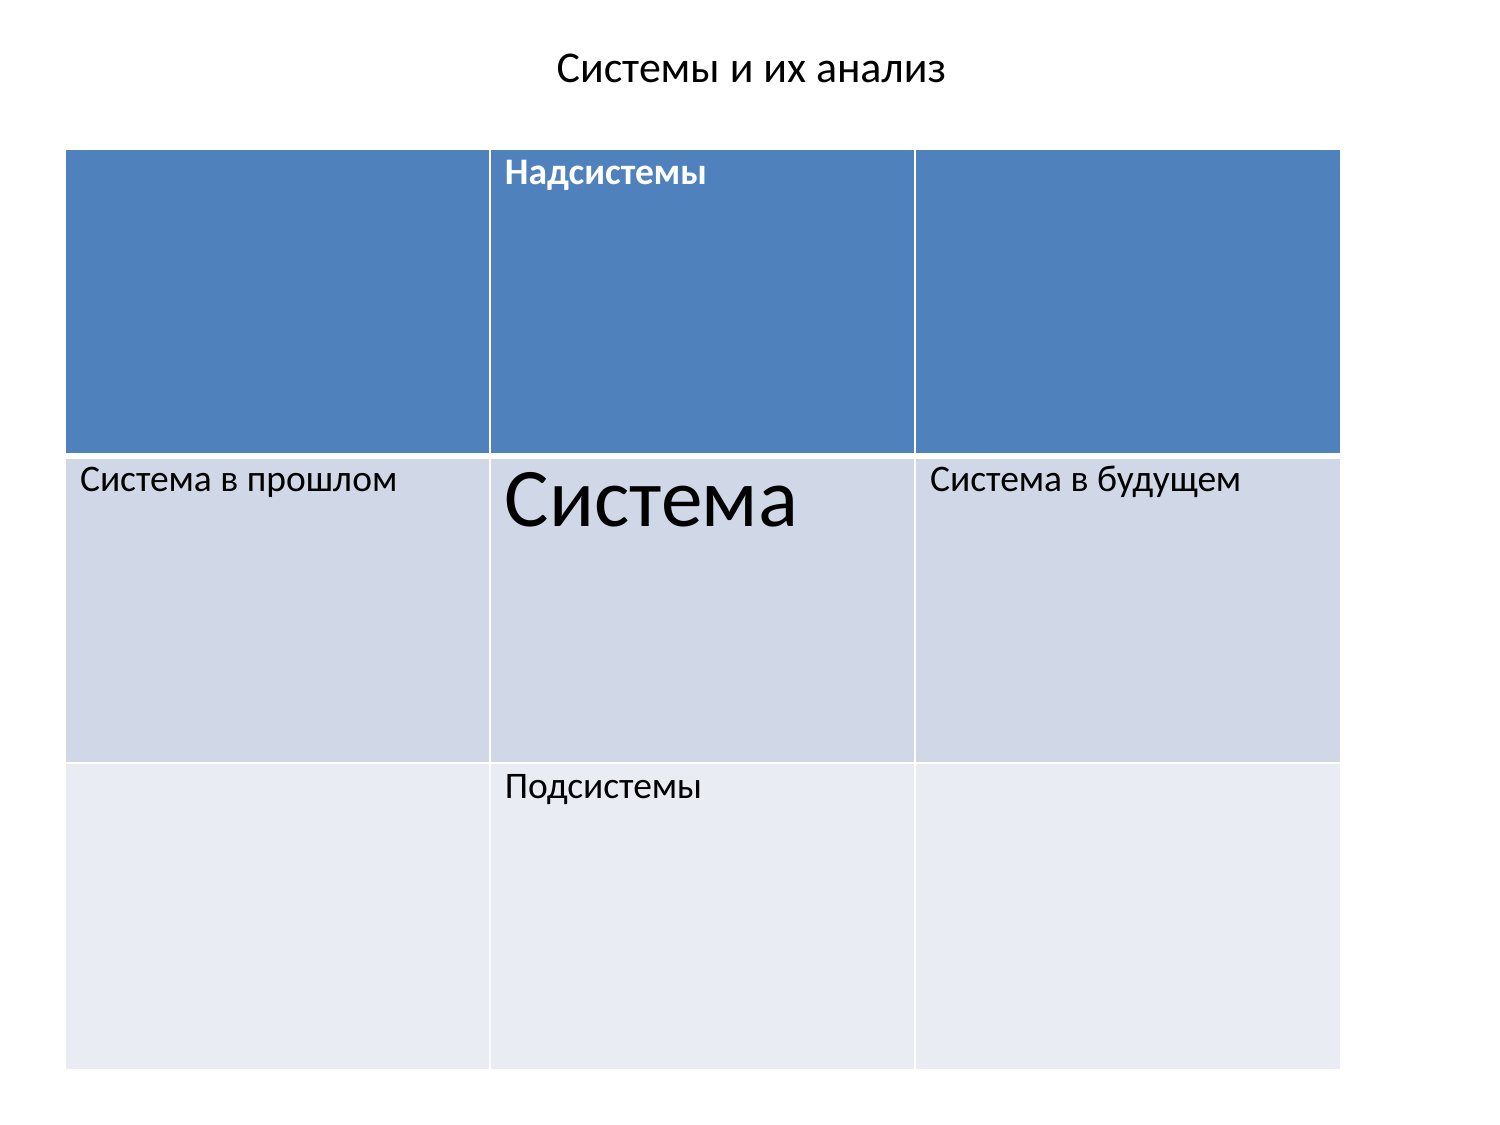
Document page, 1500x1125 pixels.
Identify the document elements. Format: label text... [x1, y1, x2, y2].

table_header [916, 150, 1340, 453]
table_cell [916, 764, 1340, 1069]
table_cell [66, 764, 489, 1069]
table_cell Система [491, 459, 914, 762]
table_cell Система в будущем [916, 459, 1340, 762]
table_cell Система в прошлом [66, 459, 489, 762]
title Системы и их анализ [76, 30, 1427, 100]
table_header [66, 150, 489, 453]
table_cell Подсистемы [491, 764, 914, 1069]
table_header Надсистемы [491, 150, 914, 453]
